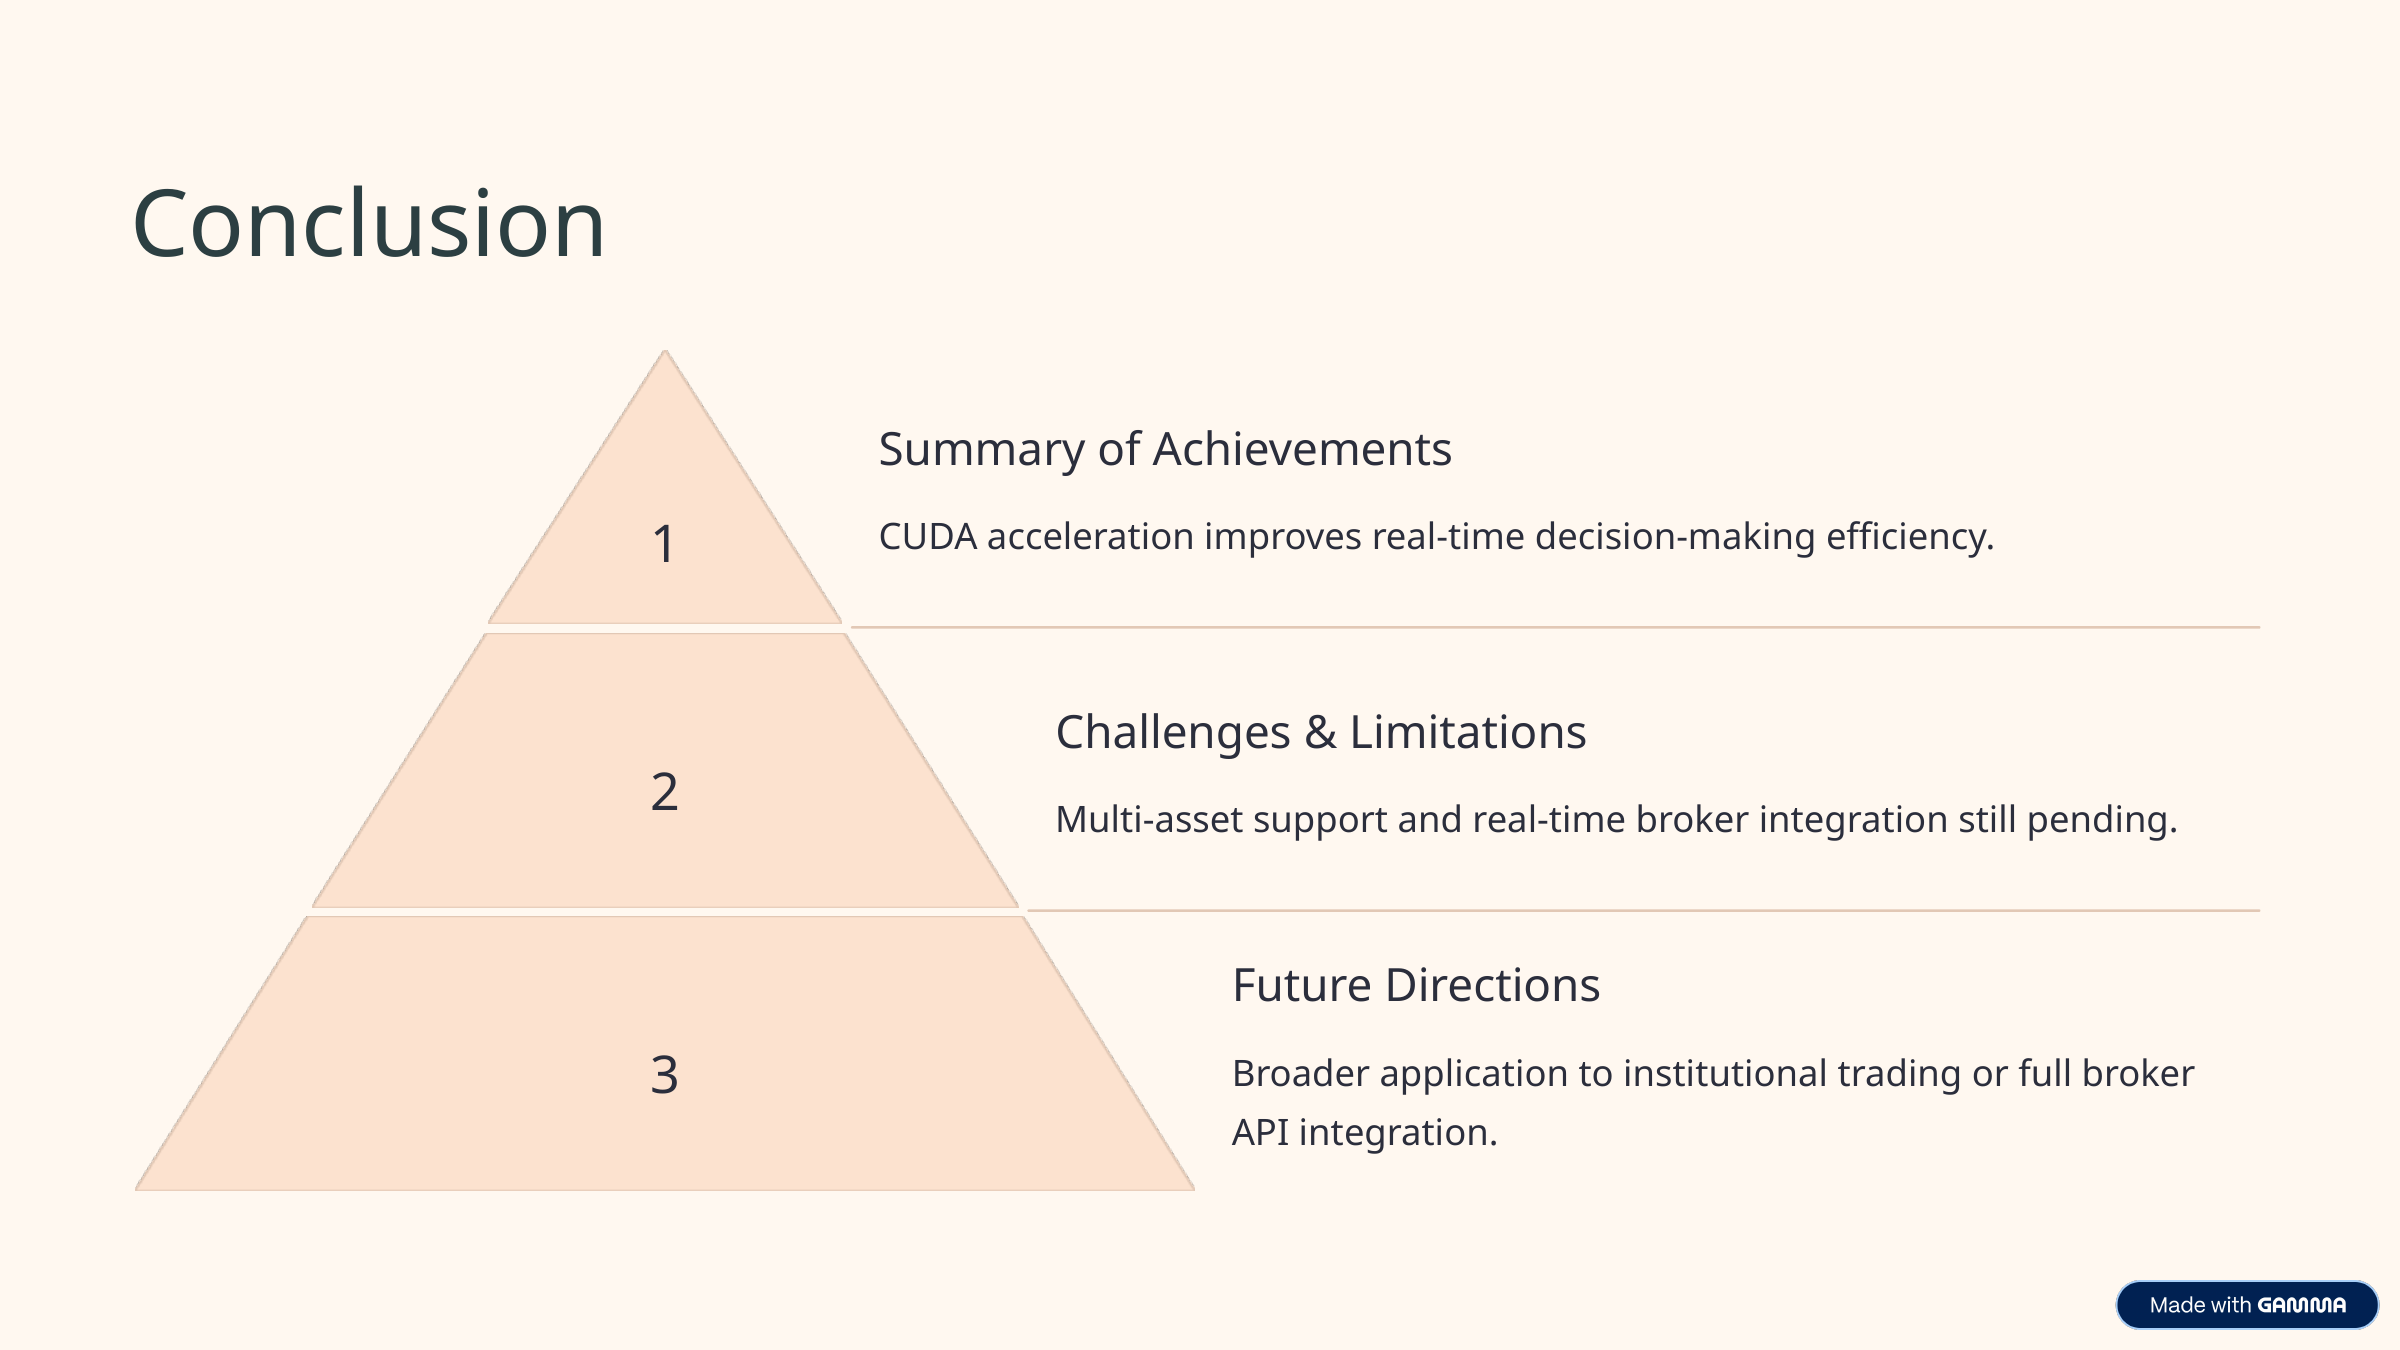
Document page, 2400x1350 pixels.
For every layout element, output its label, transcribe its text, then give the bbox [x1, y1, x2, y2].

picture [135, 916, 1195, 1191]
text_box Multi-asset support and real-time broker integration still pending. [1055, 780, 2190, 841]
text_box Challenges & Limitations [1055, 700, 1595, 759]
text_box Broader application to institutional trading or full broker API integration. [1231, 1034, 2233, 1154]
text_box CUDA acceleration improves real-time decision-making efficiency. [878, 497, 2012, 558]
text_box Summary of Achievements [878, 417, 1469, 476]
picture [311, 633, 1019, 908]
text_box Future Directions [1231, 953, 1697, 1012]
text_box Conclusion [130, 159, 1061, 276]
picture [2106, 1271, 2389, 1339]
picture [488, 350, 842, 624]
